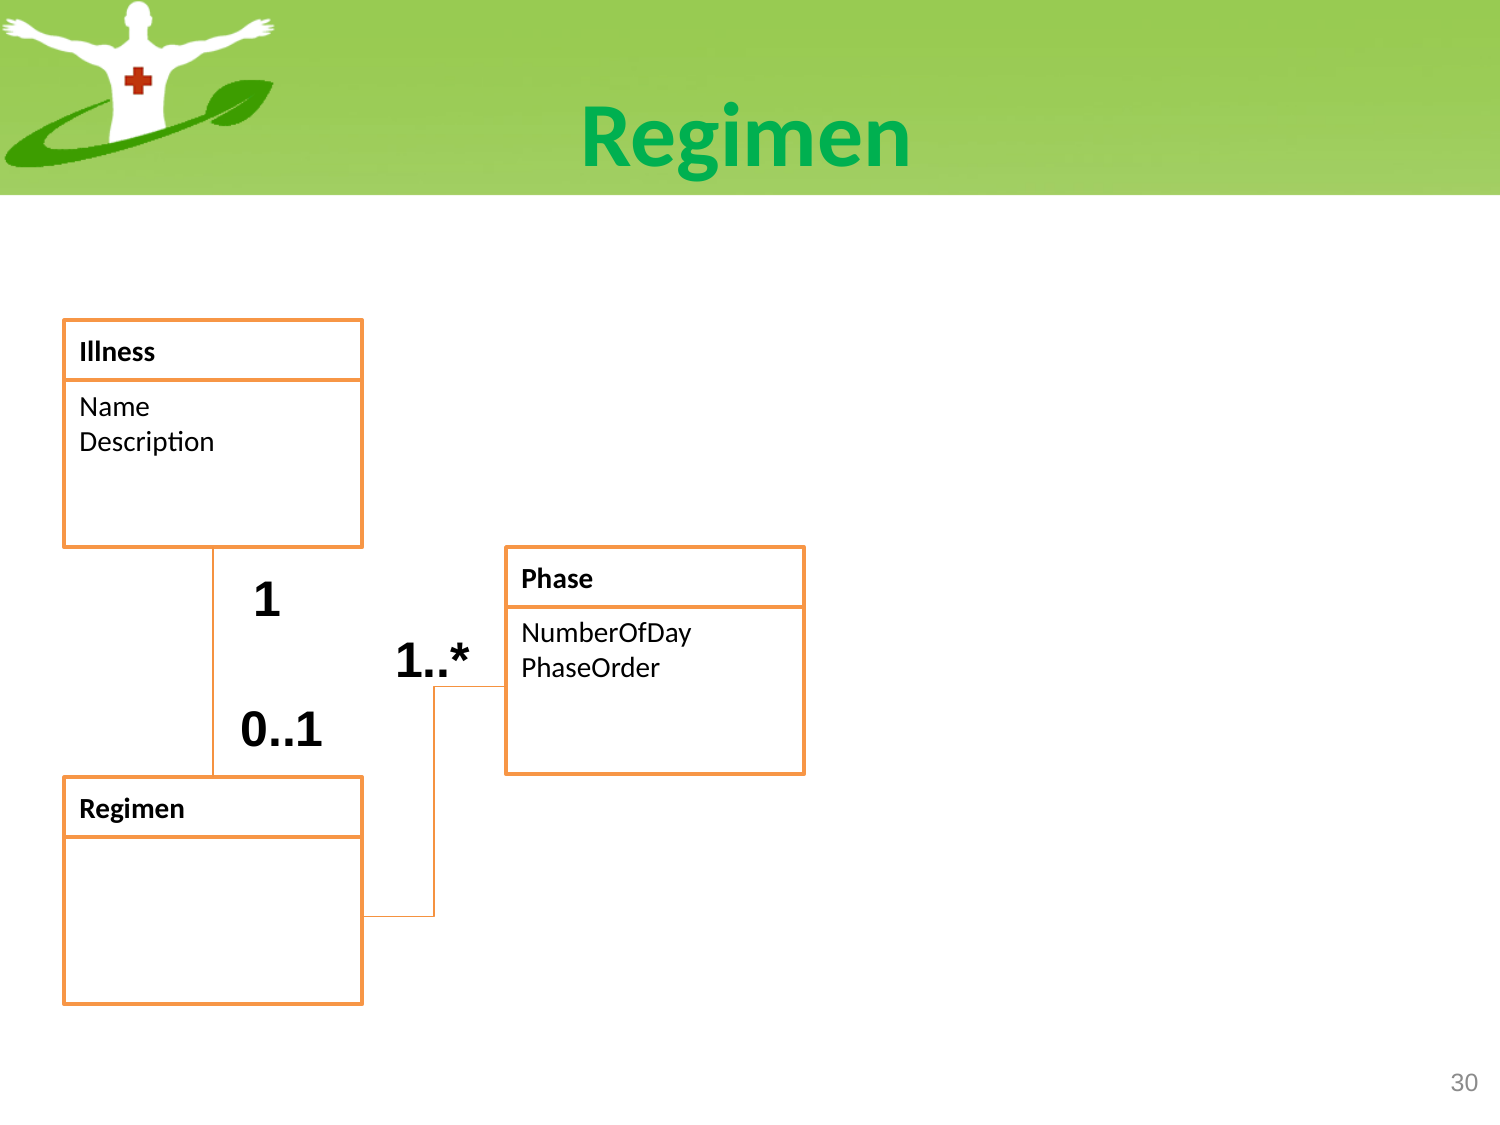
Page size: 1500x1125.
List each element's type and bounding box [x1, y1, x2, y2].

text_box [64, 777, 363, 1005]
picture [0, 0, 1500, 1125]
text_box [64, 320, 363, 548]
text_box [505, 546, 805, 775]
text_box [361, 686, 507, 917]
